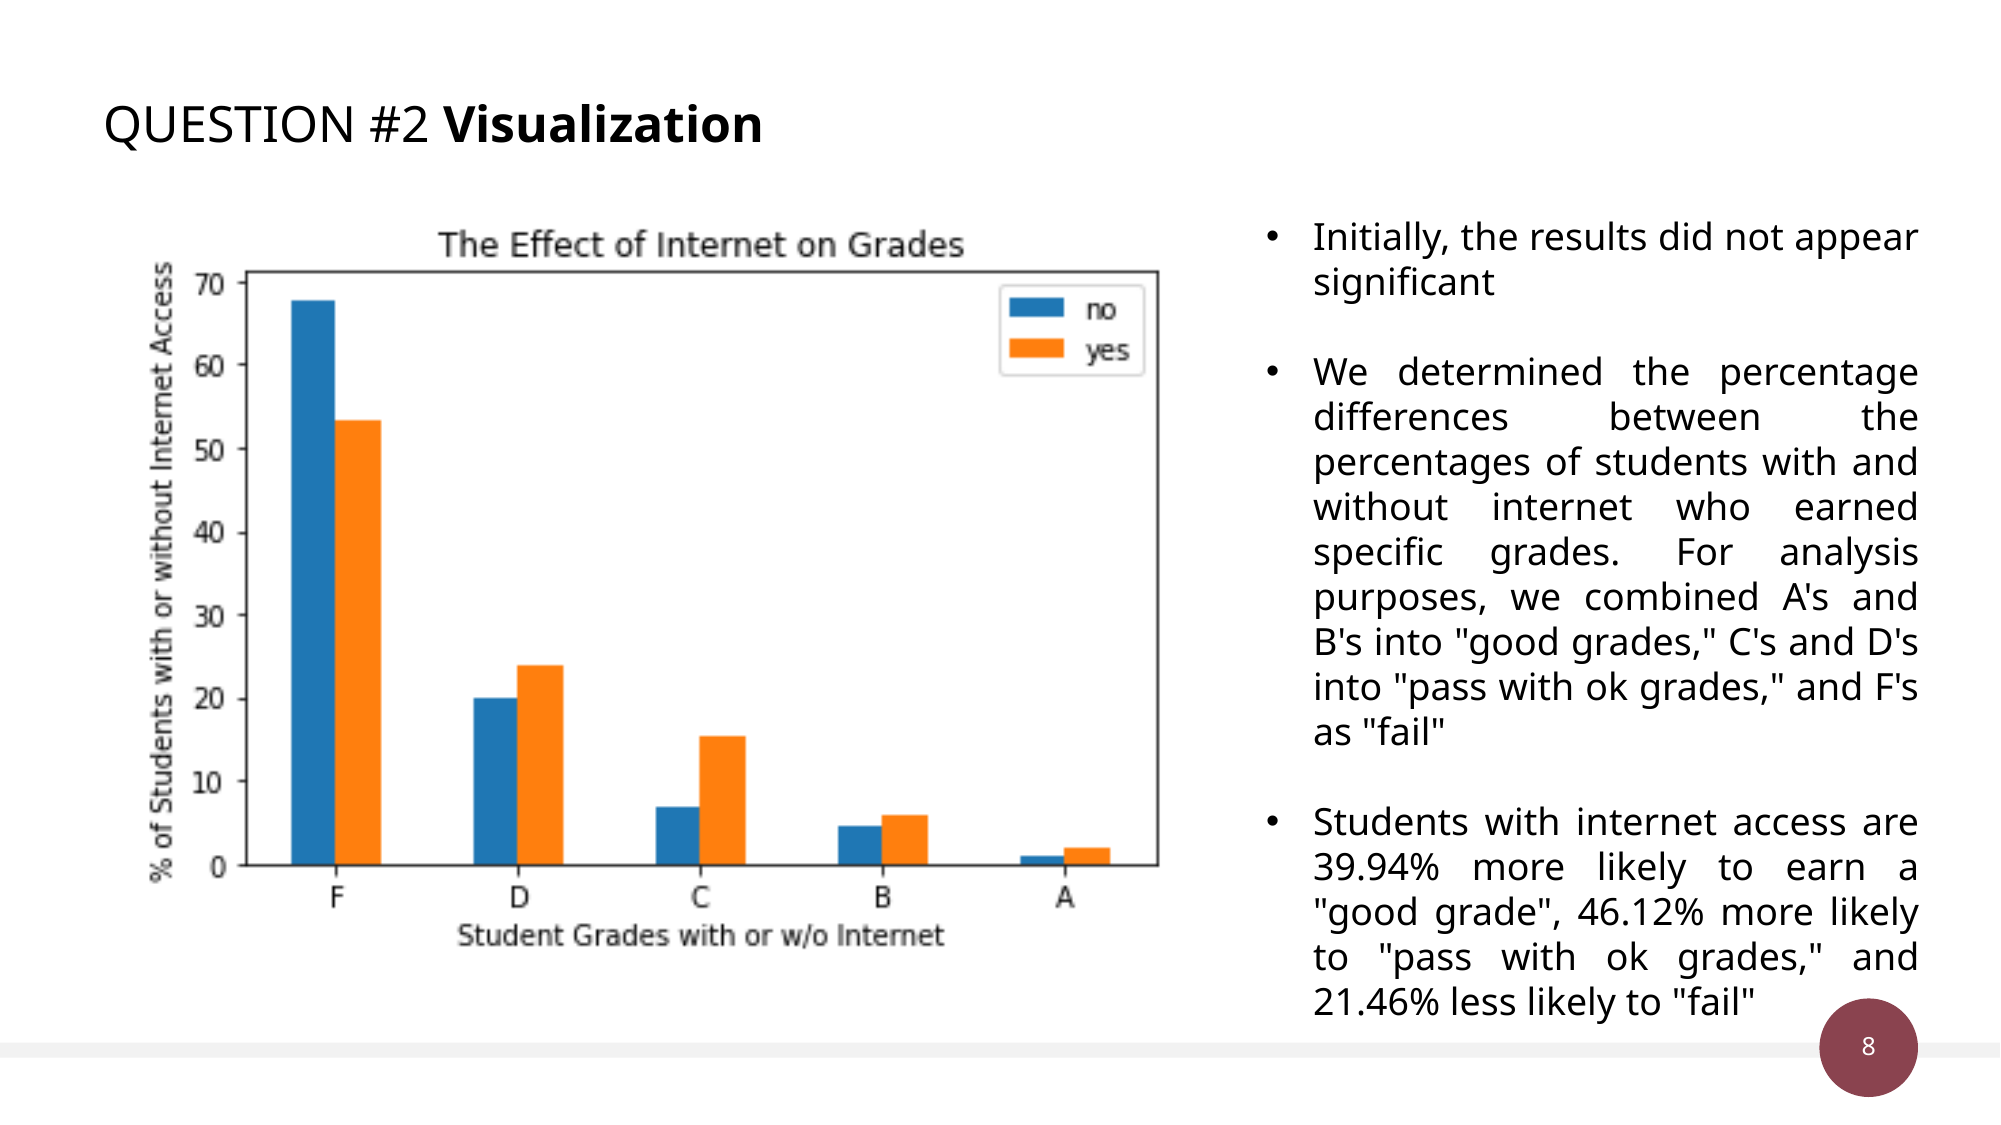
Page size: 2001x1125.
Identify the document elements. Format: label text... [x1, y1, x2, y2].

title QUESTION #2 Visualization [103, 91, 1879, 185]
picture [129, 206, 1209, 982]
text_box Initially, the results did not appear significant We determined the percentage differences between the percentages of students with and without internet who earned specific grades. For analysis purposes, we combined A's and B's into "good grades," C's and D's into "pass with ok grades," and F's as "fail" Students with internet access are 39.94% more likely to earn a "good grade", 46.12% more likely to "pass with ok grades," and 21.46% less likely to "fail" [1251, 205, 1935, 1031]
